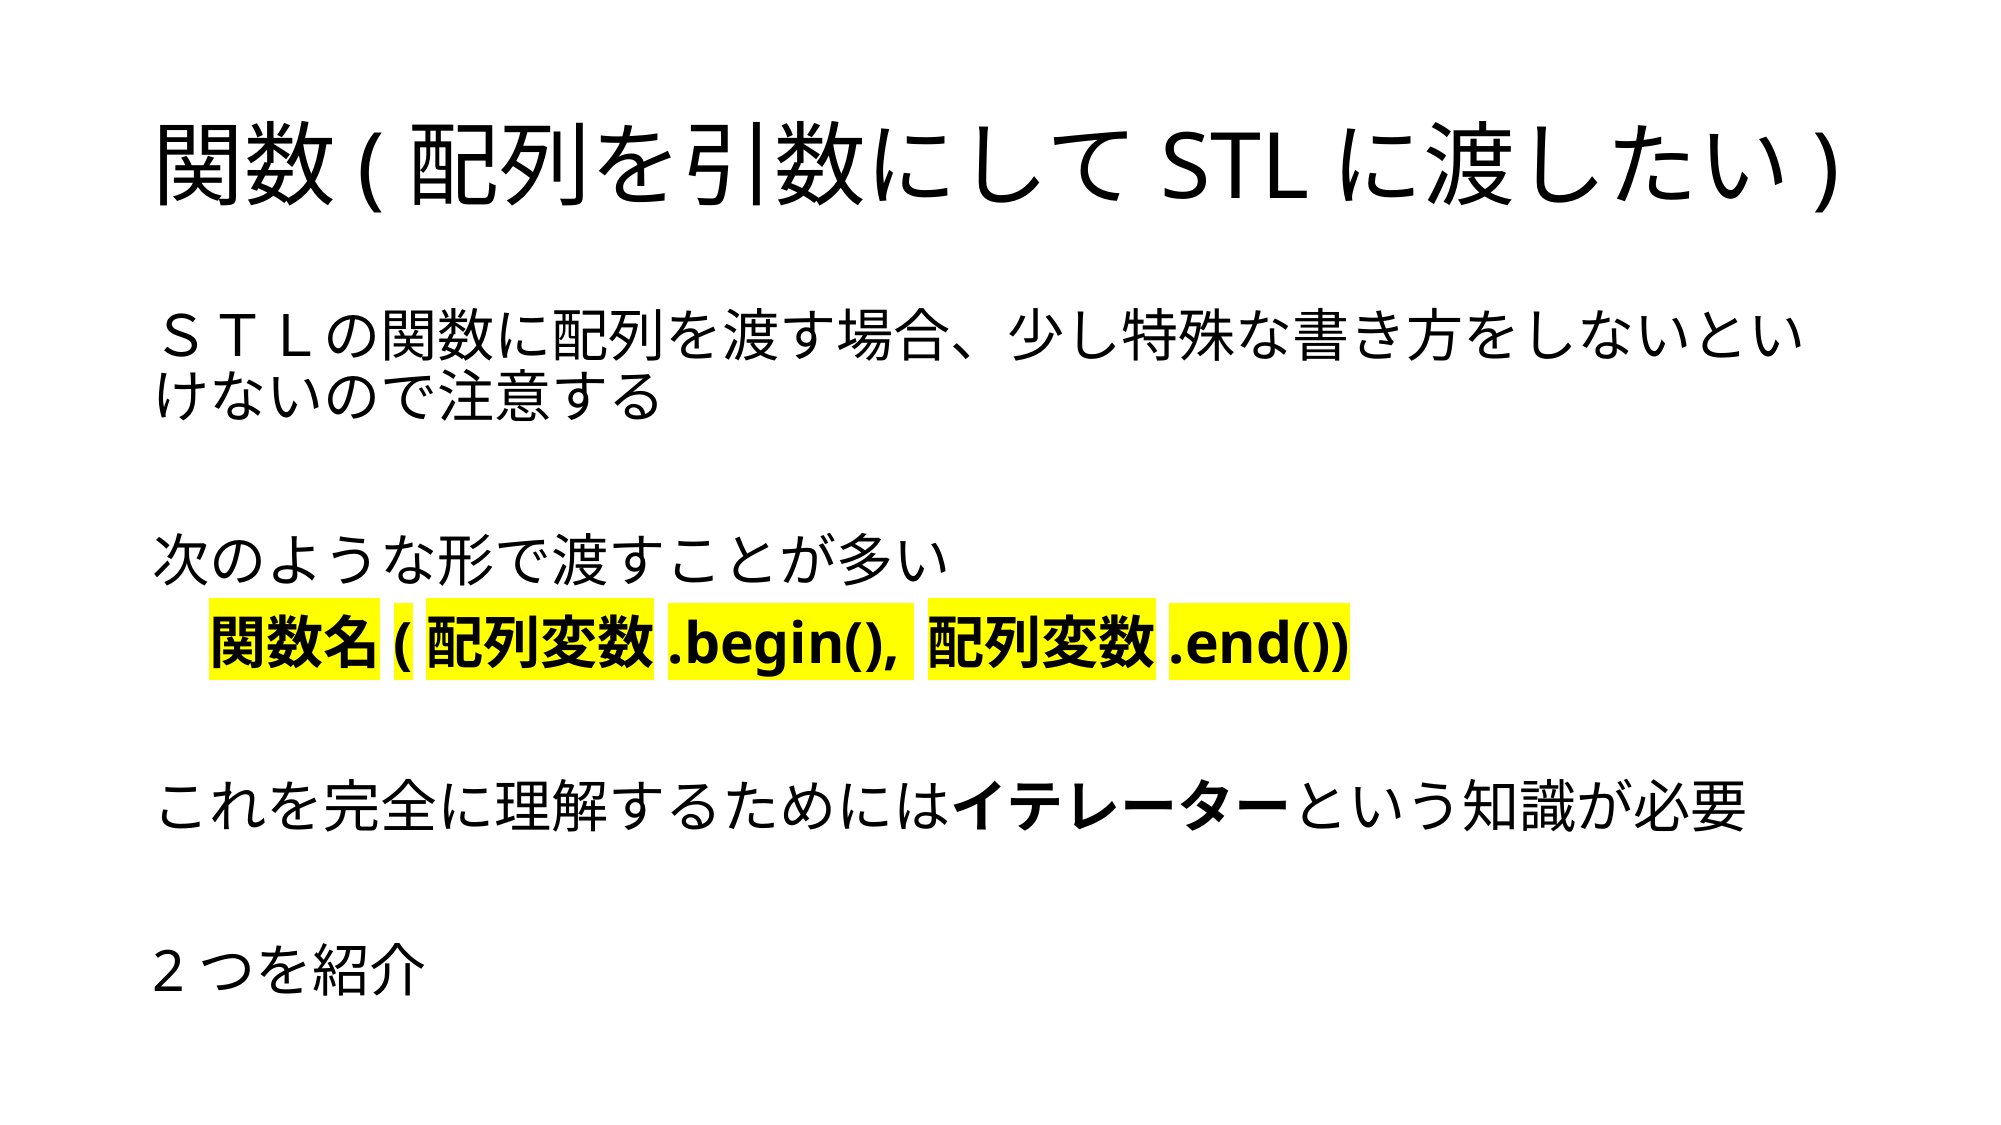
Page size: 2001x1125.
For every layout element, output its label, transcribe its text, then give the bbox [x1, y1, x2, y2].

list ＳＴＬの関数に配列を渡す場合、少し特殊な書き方をしないといけないので注意する 次のような形で渡すことが多い 関数名(配列変数.begin(), 配列変数.end()) これを完全に理解するためにはイテレーターという知識が必要 2つを紹介 [137, 299, 1863, 1014]
title 関数(配列を引数にしてSTLに渡したい) [137, 59, 1863, 278]
